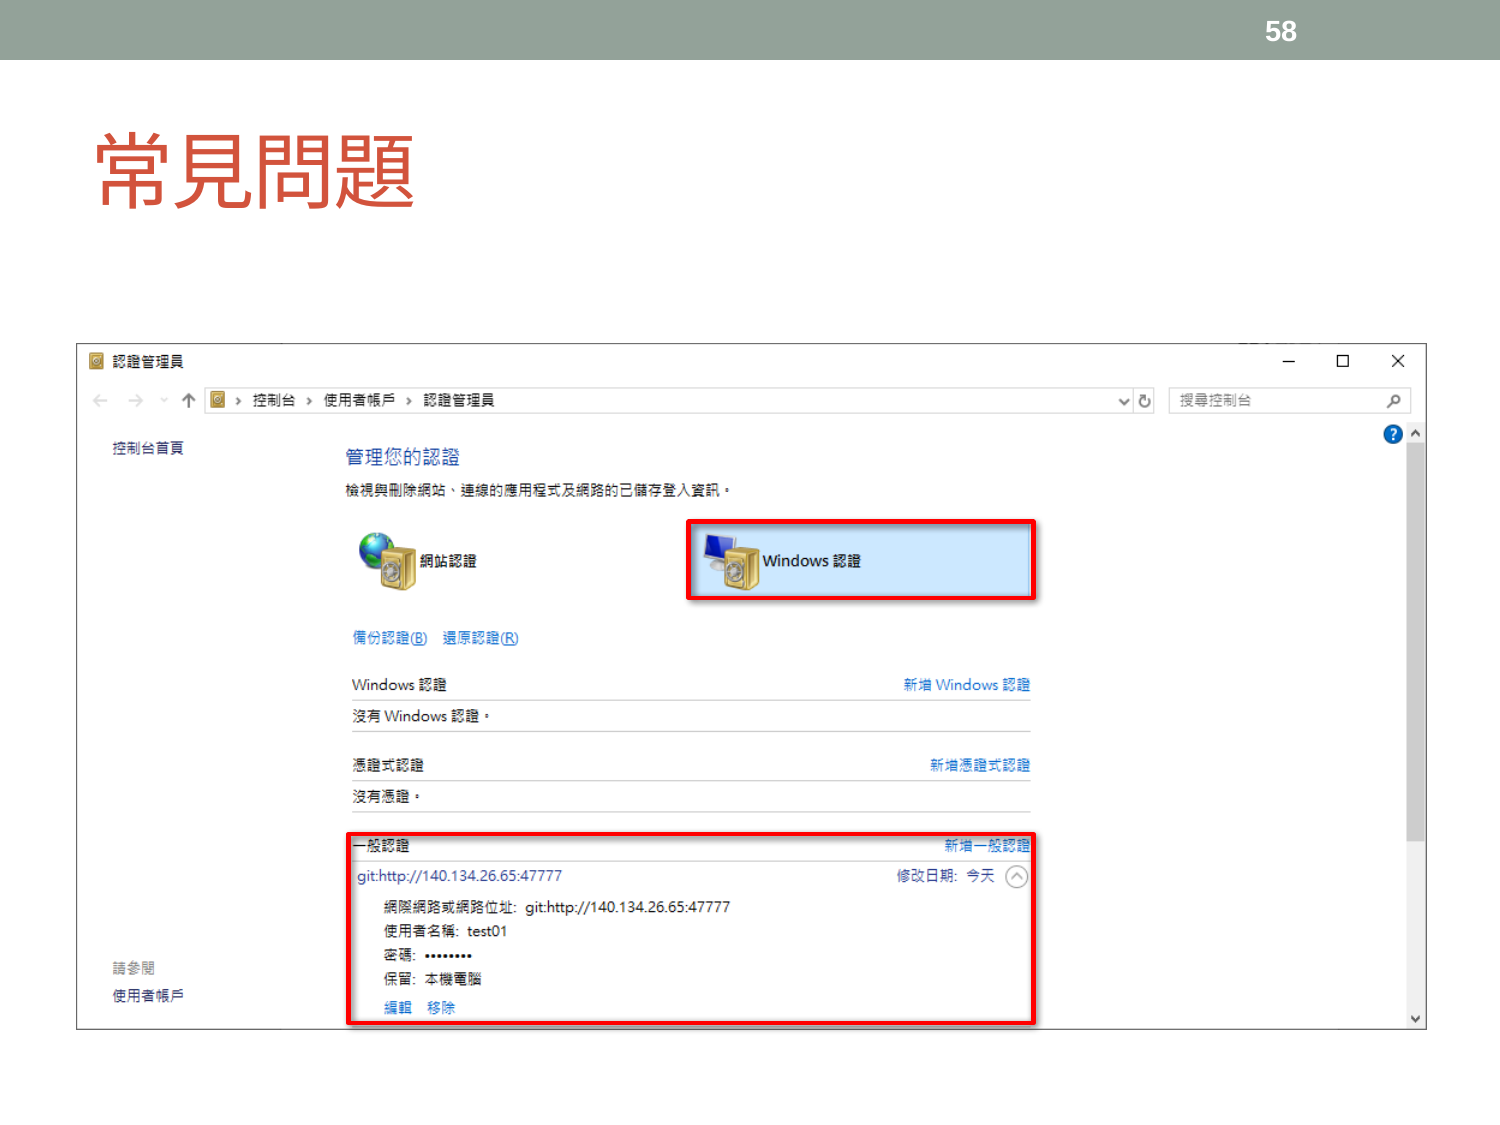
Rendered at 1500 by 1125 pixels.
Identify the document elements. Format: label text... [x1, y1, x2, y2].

slide_number 58 [1250, 3, 1425, 57]
title 常見問題 [75, 87, 1425, 250]
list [76, 343, 1427, 1031]
